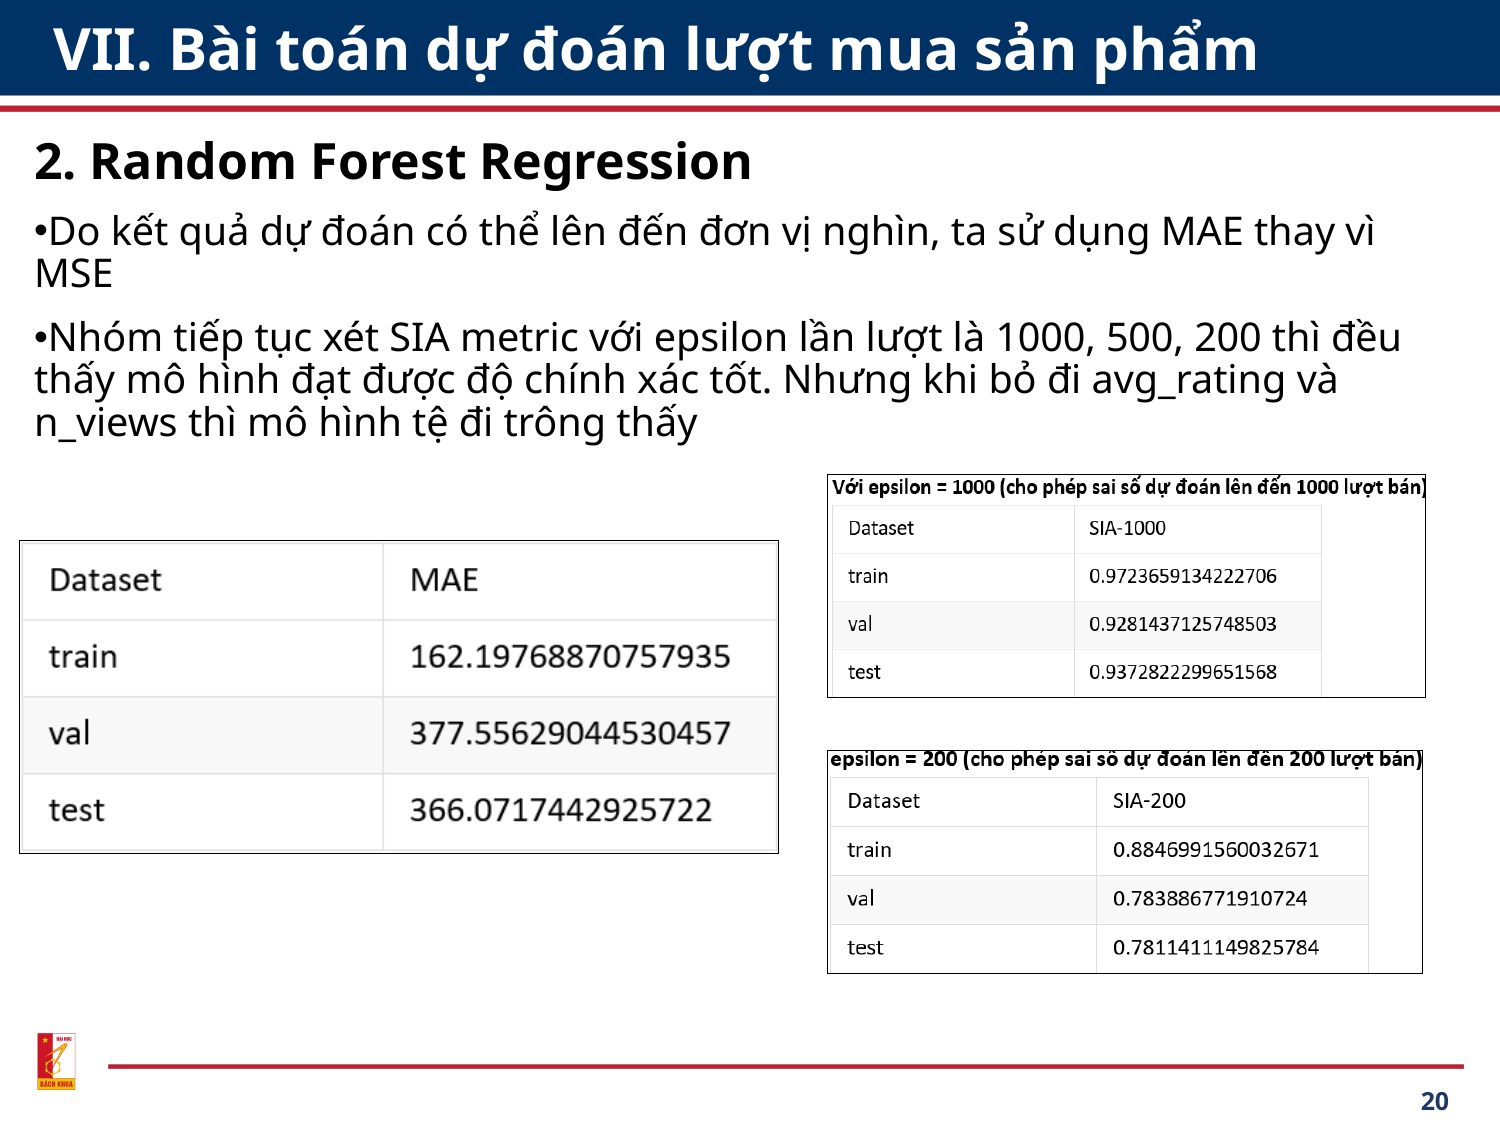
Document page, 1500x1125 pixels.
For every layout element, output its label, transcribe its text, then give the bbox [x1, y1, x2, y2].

list 2. Random Forest Regression Do kết quả dự đoán có thể lên đến đơn vị nghìn, ta sử dụng MAE thay vì MSE Nhóm tiếp tục xét SIA metric với epsilon lần lượt là 1000, 500, 200 thì đều thấy mô hình đạt được độ chính xác tốt. Nhưng khi bỏ đi avg_rating và n_views thì mô hình tệ đi trông thấy [19, 129, 1481, 1025]
title VII. Bài toán dự đoán lượt mua sản phẩm [38, 12, 1462, 87]
slide_number 20 [1126, 1078, 1464, 1125]
picture [0, 0, 1500, 1125]
